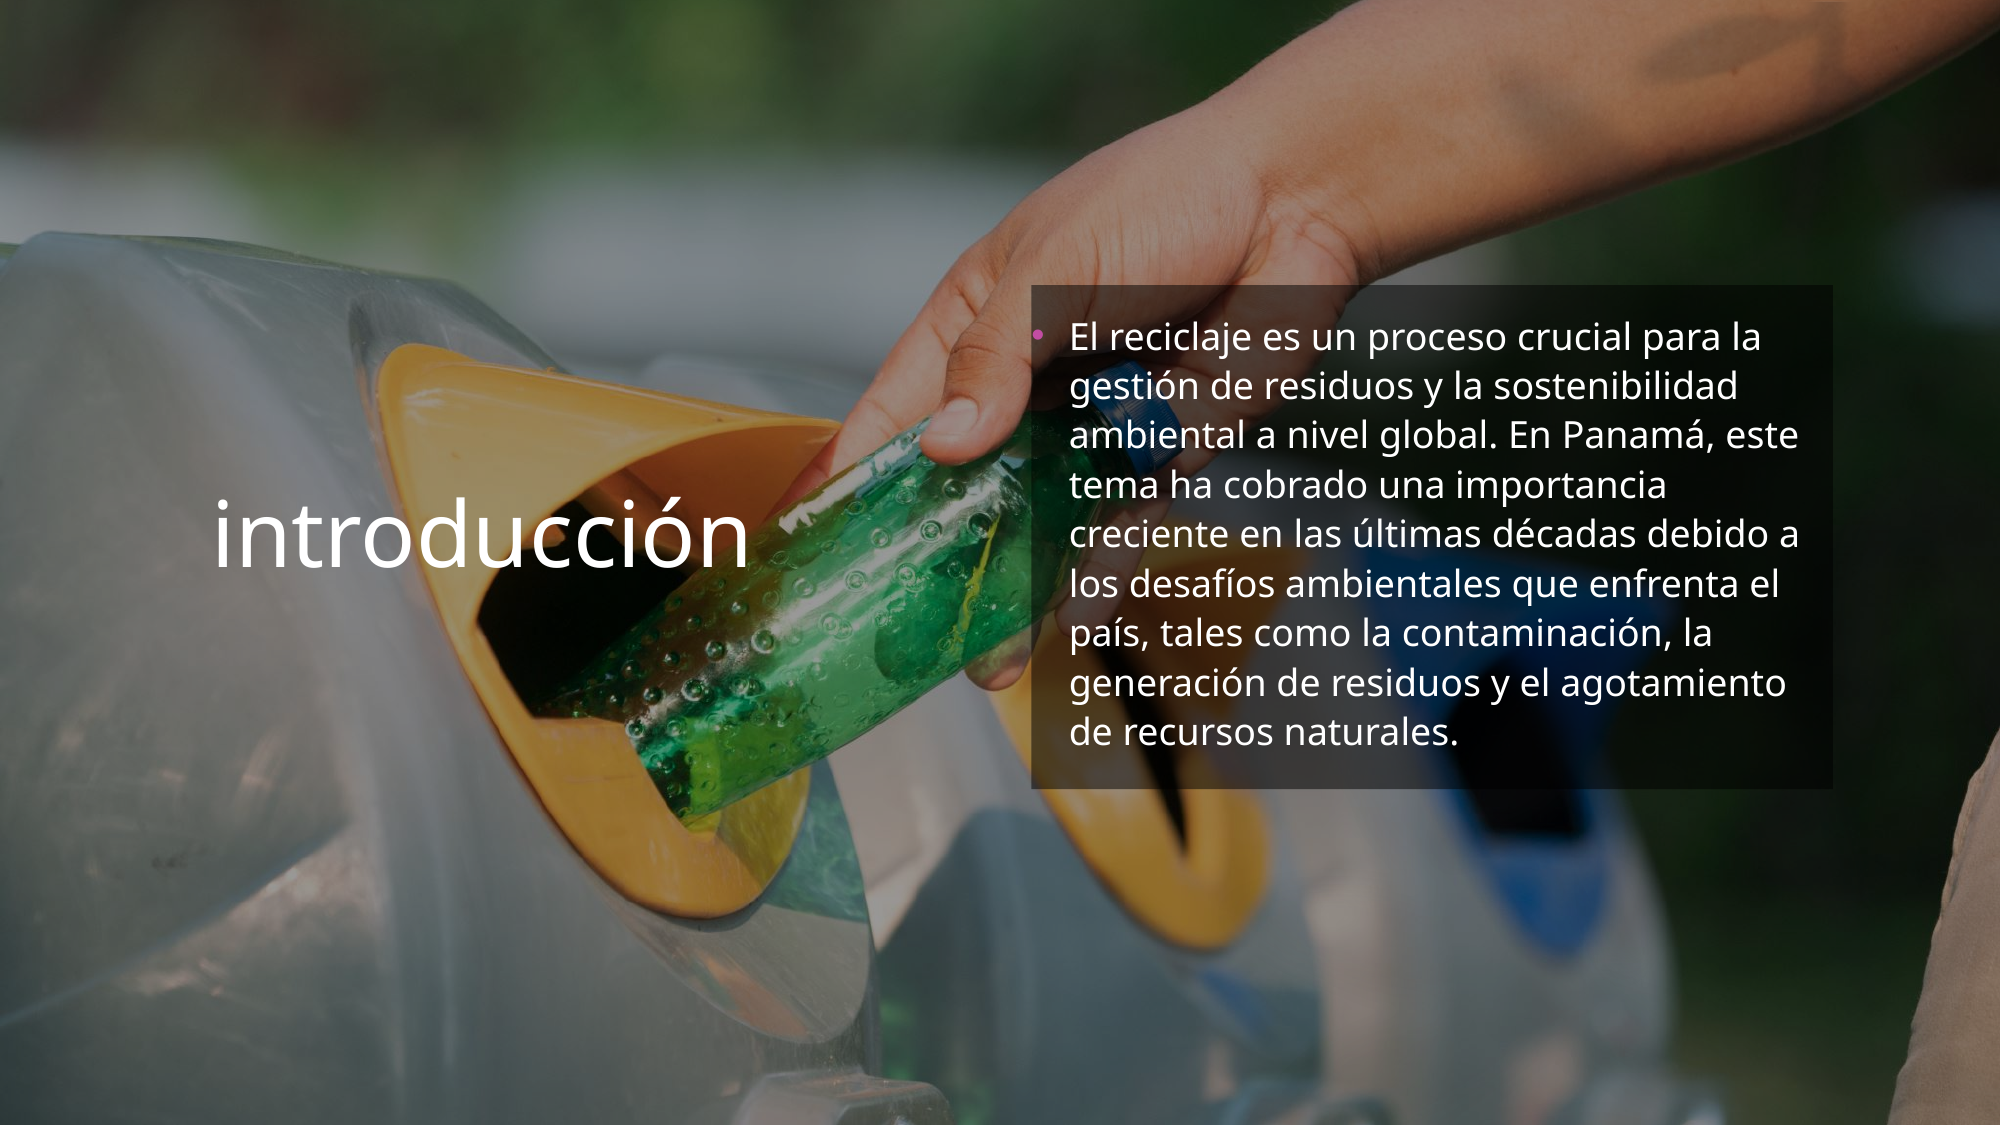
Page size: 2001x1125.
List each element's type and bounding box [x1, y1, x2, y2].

picture [0, 0, 1140, 1125]
text_box [1140, 0, 2000, 1125]
